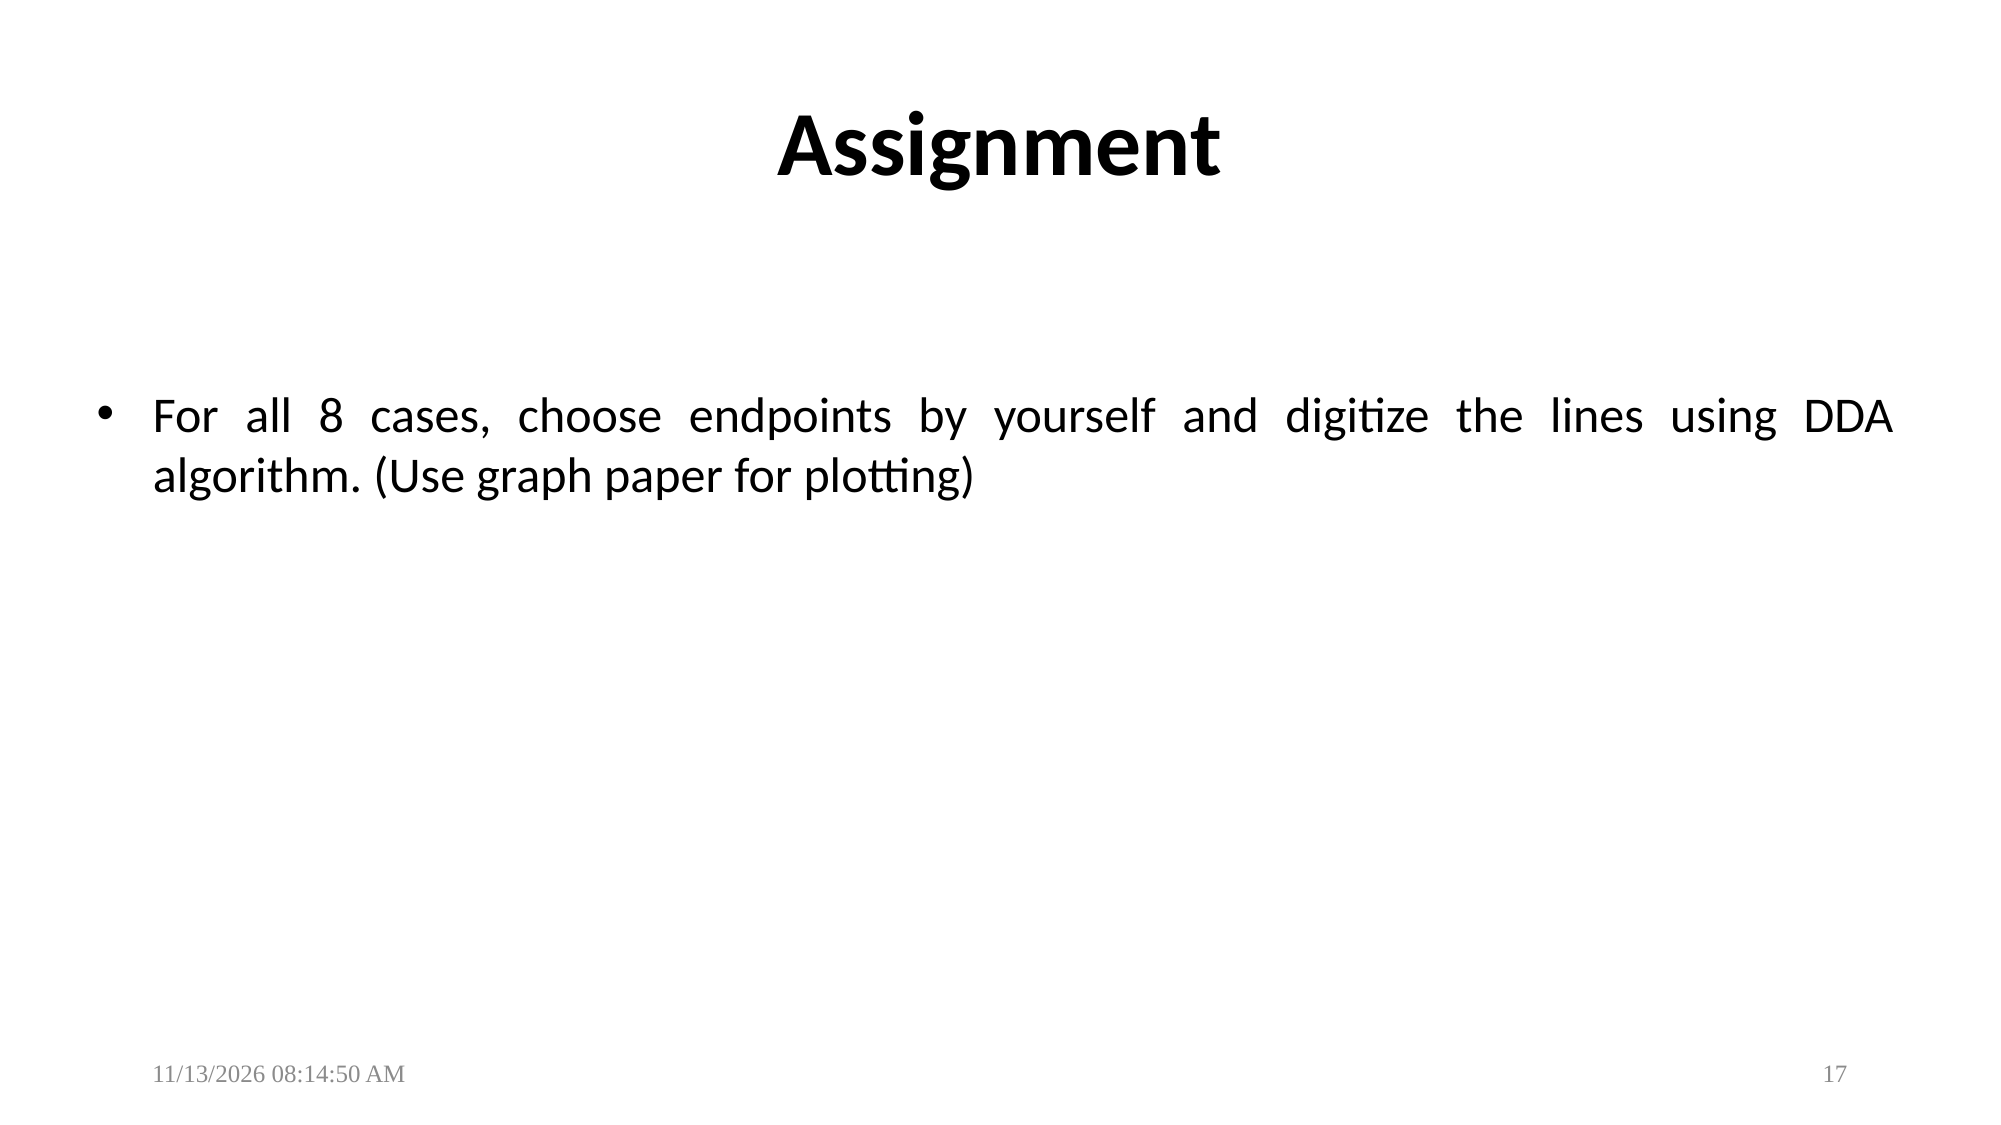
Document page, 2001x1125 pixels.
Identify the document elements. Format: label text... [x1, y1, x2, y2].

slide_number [137, 1042, 588, 1103]
list For all 8 cases, choose endpoints by yourself and digitize the lines using DDA algorithm. (Use graph paper for plotting) [81, 375, 1910, 988]
slide_number 17 [1412, 1042, 1863, 1103]
title Assignment [99, 45, 1900, 233]
